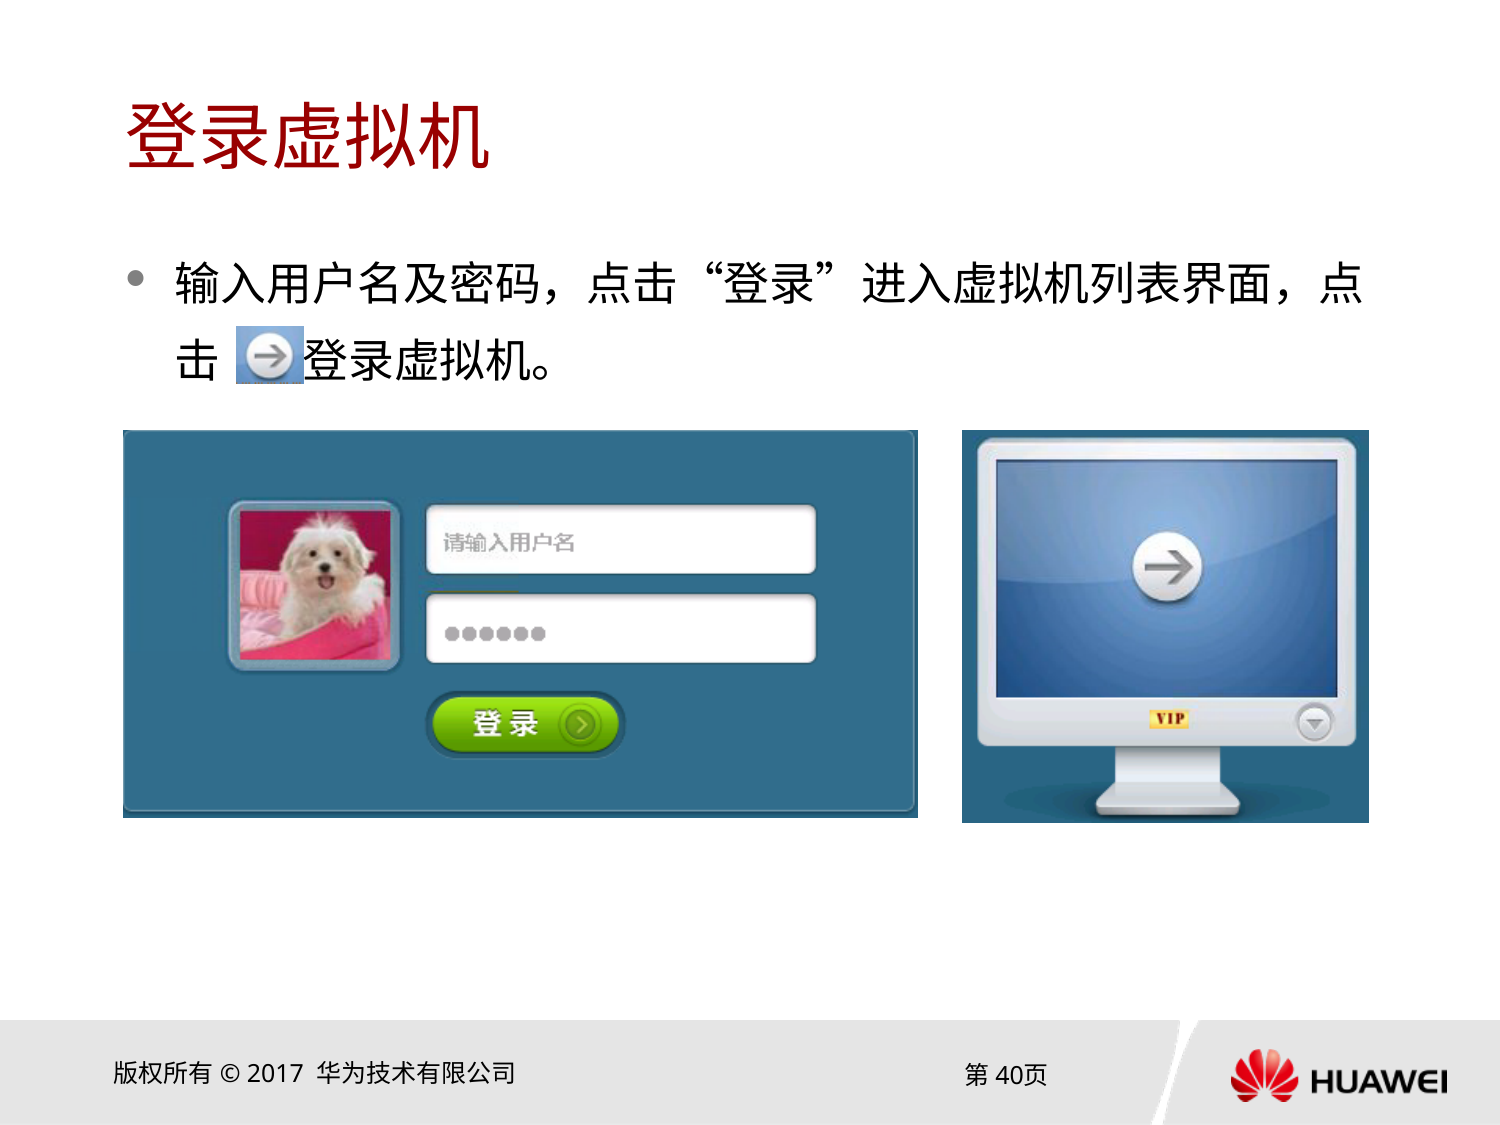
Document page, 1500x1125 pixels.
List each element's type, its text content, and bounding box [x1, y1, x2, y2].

picture [962, 429, 1370, 823]
picture [123, 429, 918, 818]
list 输入用户名及密码，点击“登录”进入虚拟机列表界面，点击 登录虚拟机。 [111, 225, 1412, 870]
picture [235, 326, 304, 385]
picture [0, 1020, 1500, 1125]
title 登录虚拟机 [111, 63, 1412, 207]
